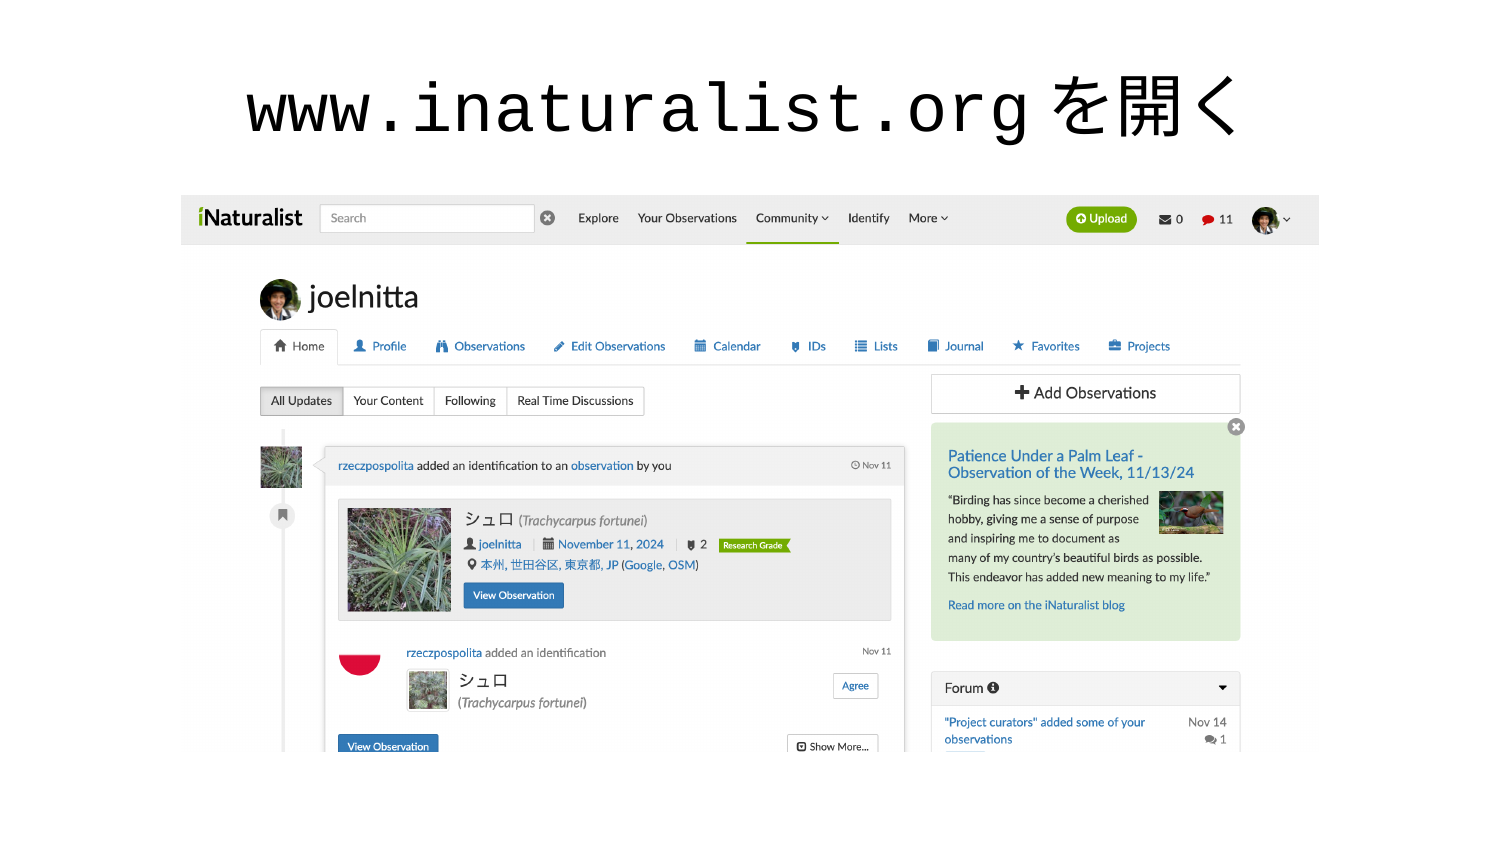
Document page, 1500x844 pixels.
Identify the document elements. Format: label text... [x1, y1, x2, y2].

title www.inaturalist.orgを開く [75, 33, 1425, 175]
picture [180, 195, 1319, 753]
